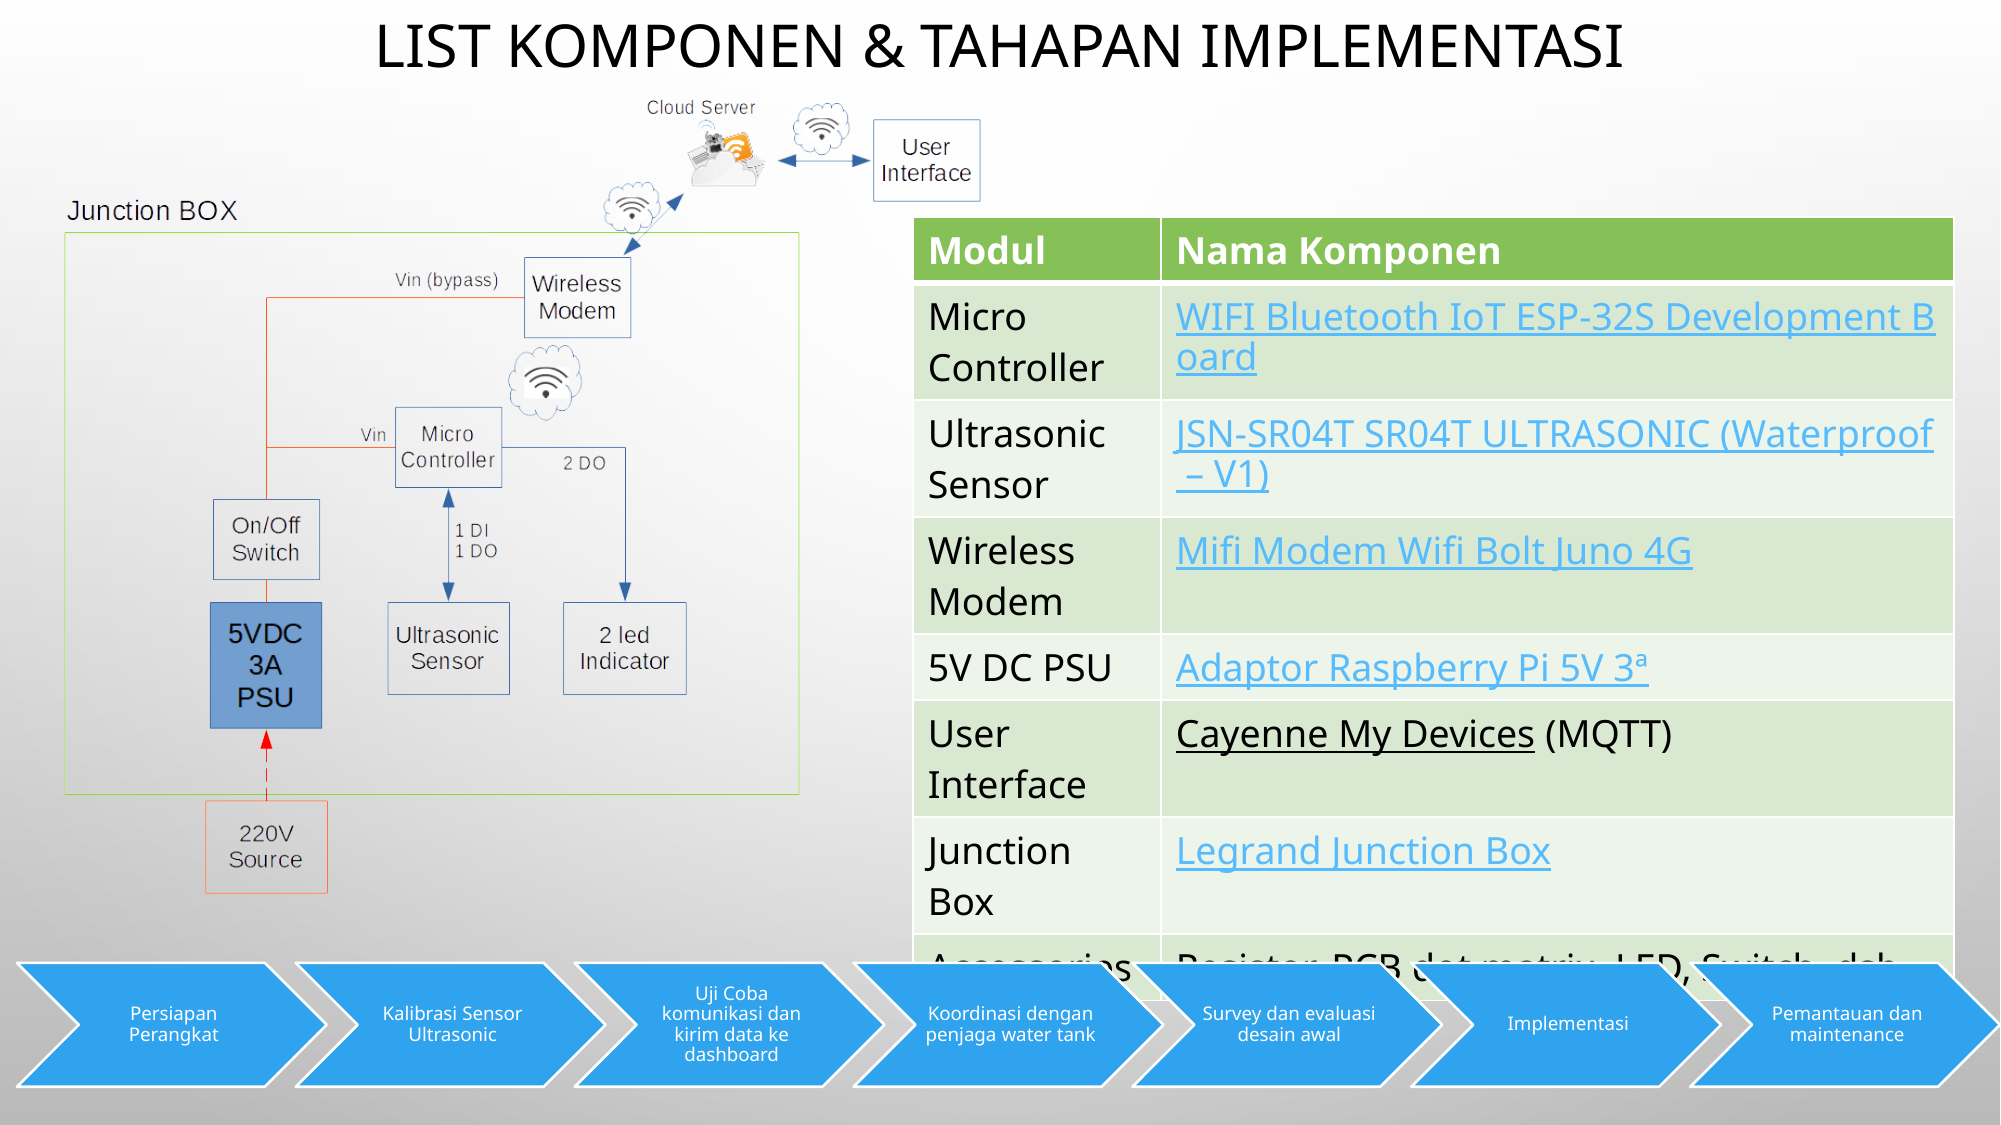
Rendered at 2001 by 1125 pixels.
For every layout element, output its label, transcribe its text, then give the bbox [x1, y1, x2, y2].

table_cell Junction Box [914, 818, 1160, 931]
table_cell Mifi Modem Wifi Bolt Juno 4G [1162, 518, 1953, 633]
table_cell Wireless Modem [1005, 518, 1160, 633]
table_cell Micro Controller [1005, 286, 1160, 399]
table_cell 5V DC PSU [1005, 635, 1160, 699]
table_cell Ultrasonic Sensor [1005, 401, 1160, 516]
table_header Modul [1005, 218, 1160, 280]
table_header Nama Komponen [1162, 218, 1953, 280]
picture [0, 0, 2000, 1125]
table_cell Adaptor Raspberry Pi 5V 3ª [1162, 635, 1953, 699]
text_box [16, 931, 2000, 1118]
title List komponen & Tahapan Implementasi [354, 7, 1646, 89]
table_cell Cayenne My Devices (MQTT) [1162, 701, 1953, 816]
table_cell JSN-SR04T SR04T ULTRASONIC (Waterproof – V1) [1162, 401, 1953, 516]
table_cell User Interface [1005, 701, 1160, 816]
table_cell Legrand Junction Box [1162, 818, 1953, 931]
table_cell WIFI Bluetooth IoT ESP-32S Development Board [1162, 286, 1953, 399]
